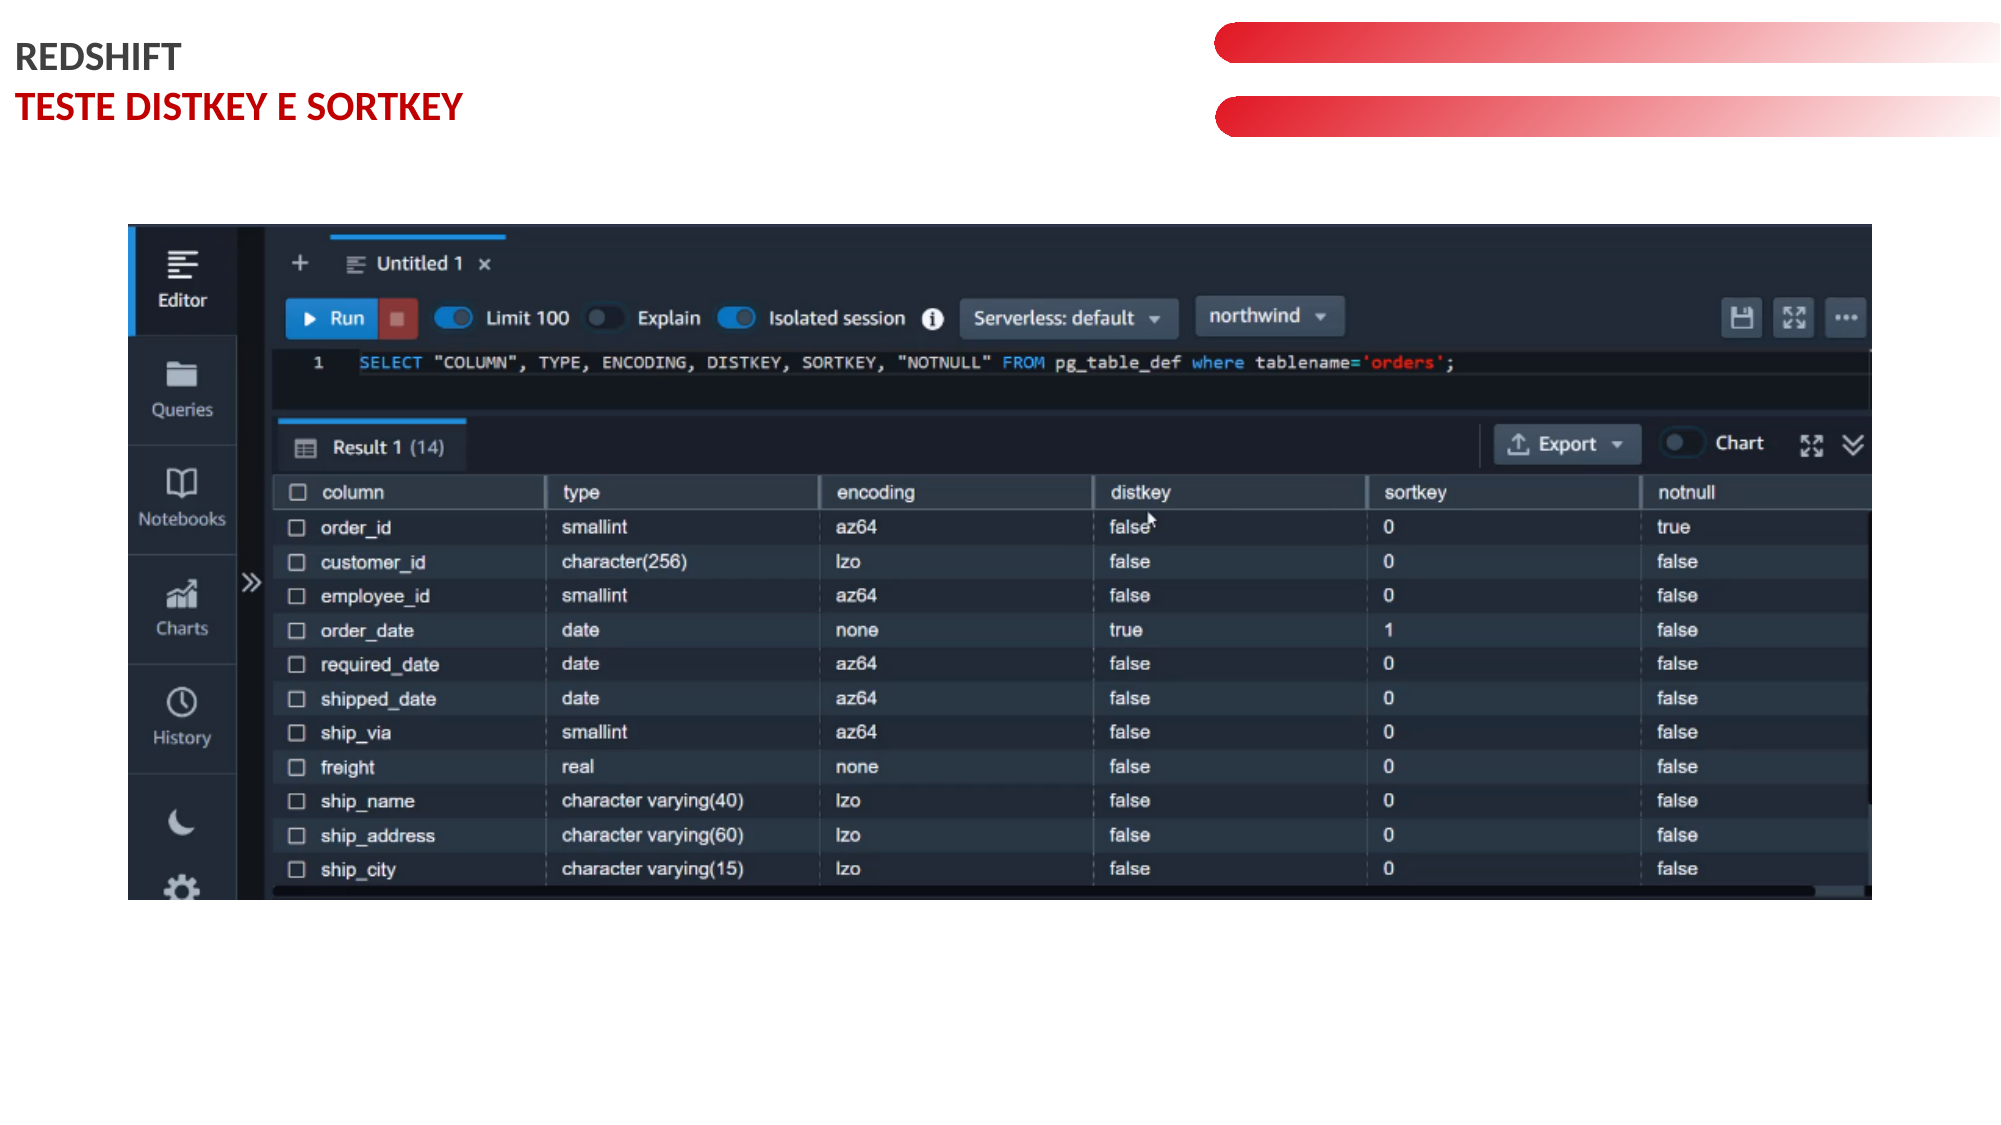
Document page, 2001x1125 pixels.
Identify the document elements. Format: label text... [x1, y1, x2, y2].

text_box [1215, 95, 2000, 138]
picture [128, 224, 1872, 900]
text_box REDSHIFT TESTE DISTKEY E SORTKEY [0, 21, 1215, 136]
text_box [1215, 21, 2000, 64]
